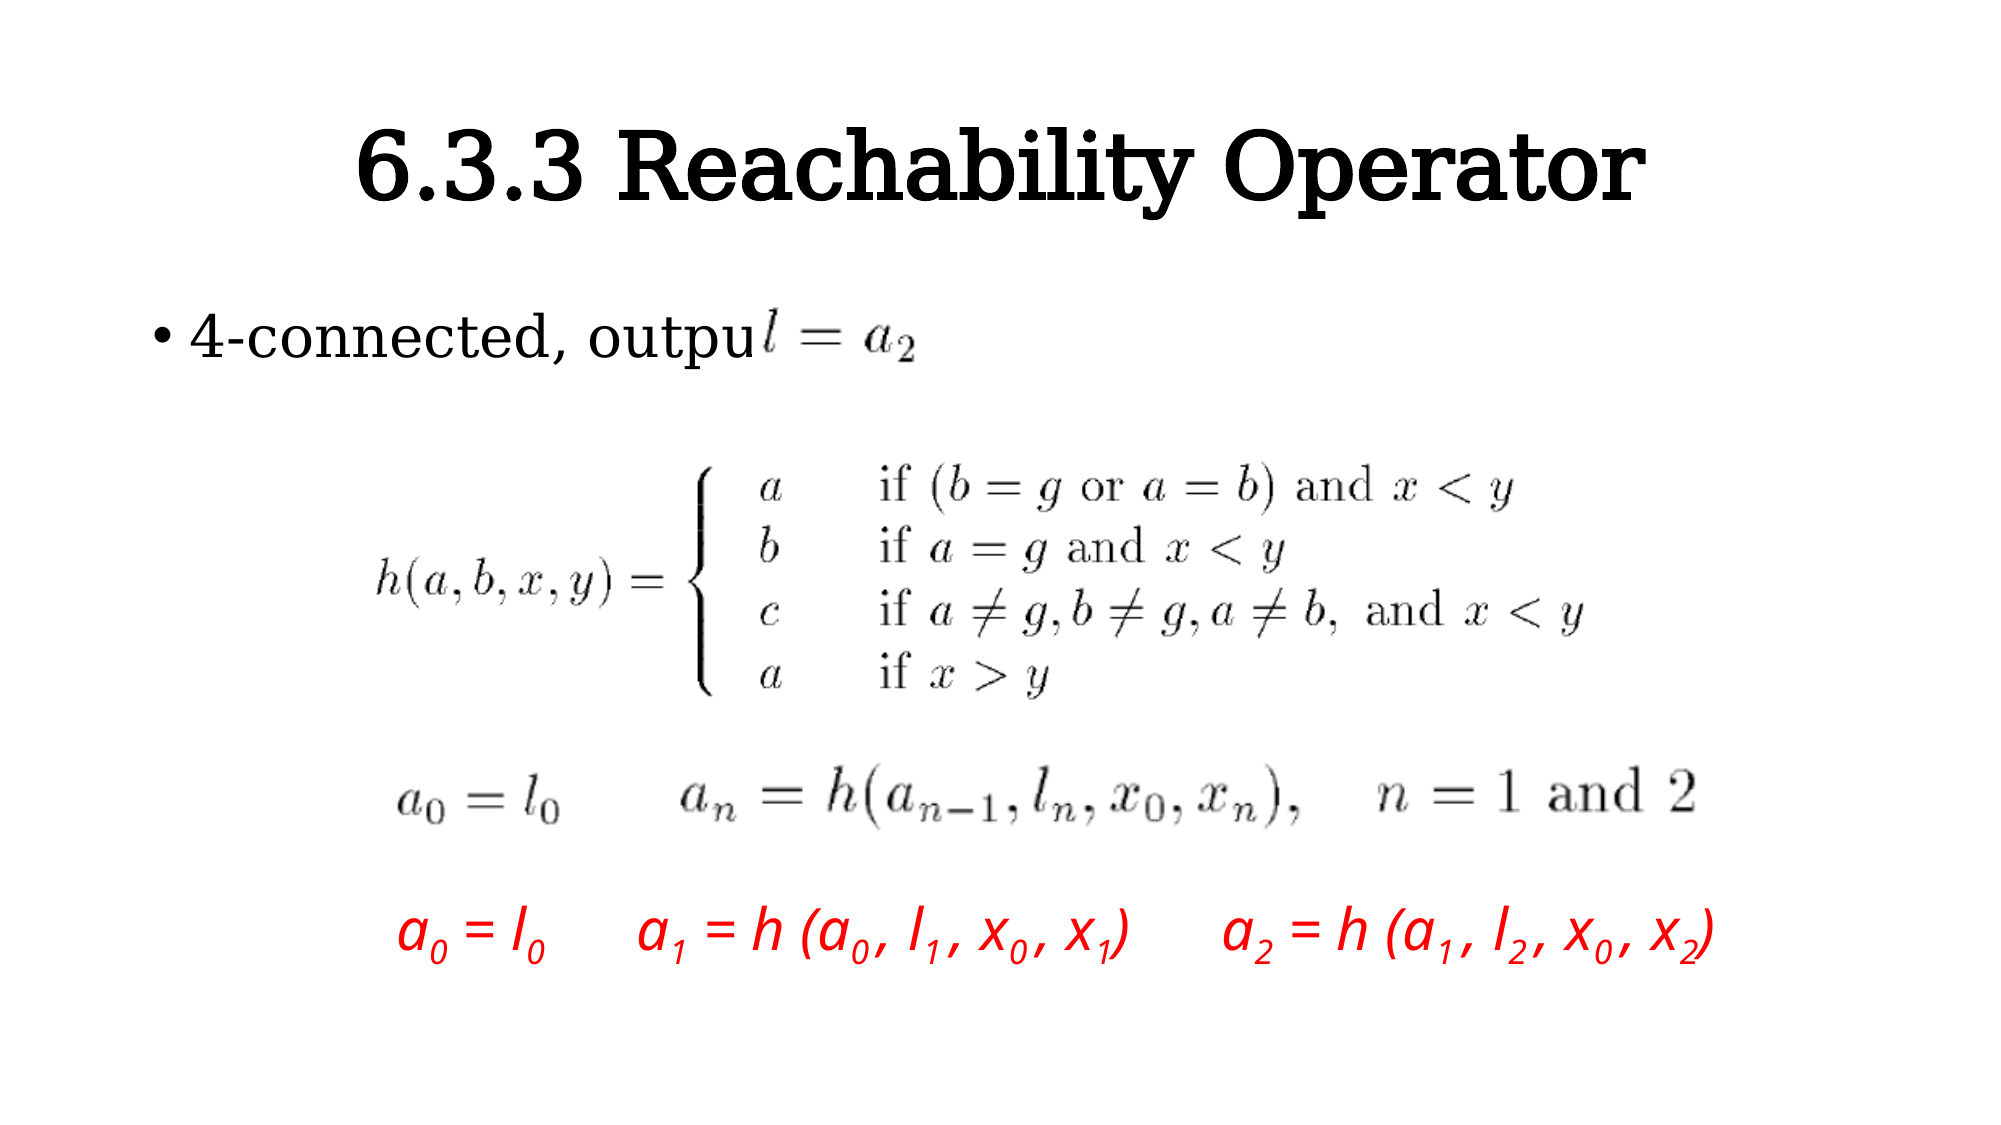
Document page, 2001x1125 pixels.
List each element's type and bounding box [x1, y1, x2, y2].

list [137, 299, 1863, 1014]
title [137, 59, 1863, 278]
picture [362, 459, 1591, 702]
picture [367, 758, 599, 847]
text_box [305, 884, 1739, 979]
picture [669, 744, 1730, 841]
picture [752, 306, 932, 374]
